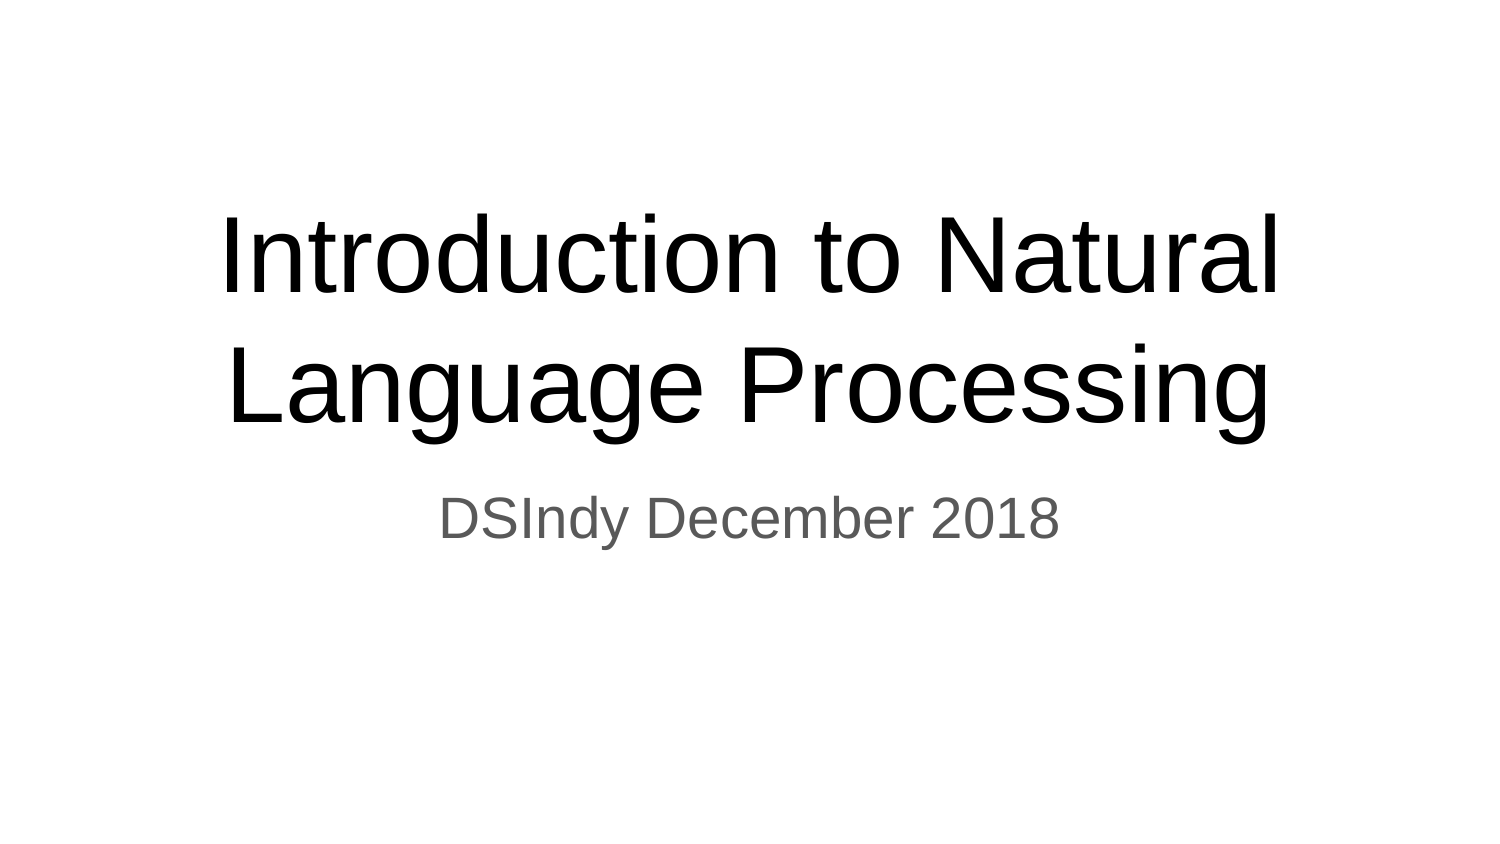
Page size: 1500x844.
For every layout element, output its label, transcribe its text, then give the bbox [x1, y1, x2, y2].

subtitle DSIndy December 2018 [51, 464, 1449, 595]
title Introduction to Natural Language Processing [51, 122, 1449, 459]
